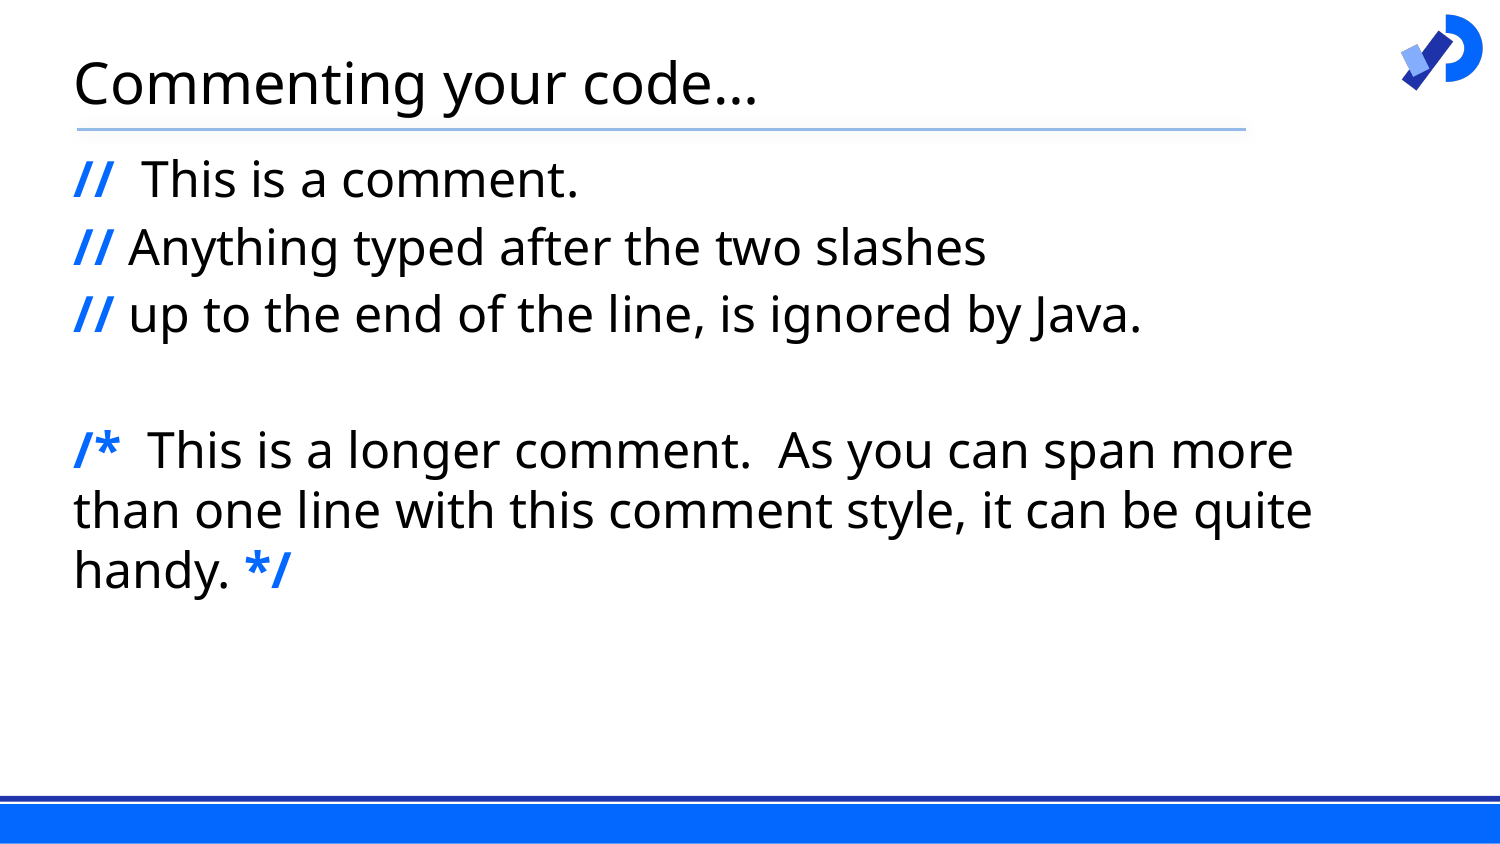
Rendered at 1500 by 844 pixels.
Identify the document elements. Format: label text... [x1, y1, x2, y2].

list // This is a comment. // Anything typed after the two slashes // up to the end of the line, is ignored by Java. /* This is a longer comment. As you can span more than one line with this comment style, it can be quite handy. */ [64, 137, 1341, 844]
picture [1398, 9, 1485, 96]
title Commenting your code… [64, 0, 1341, 126]
